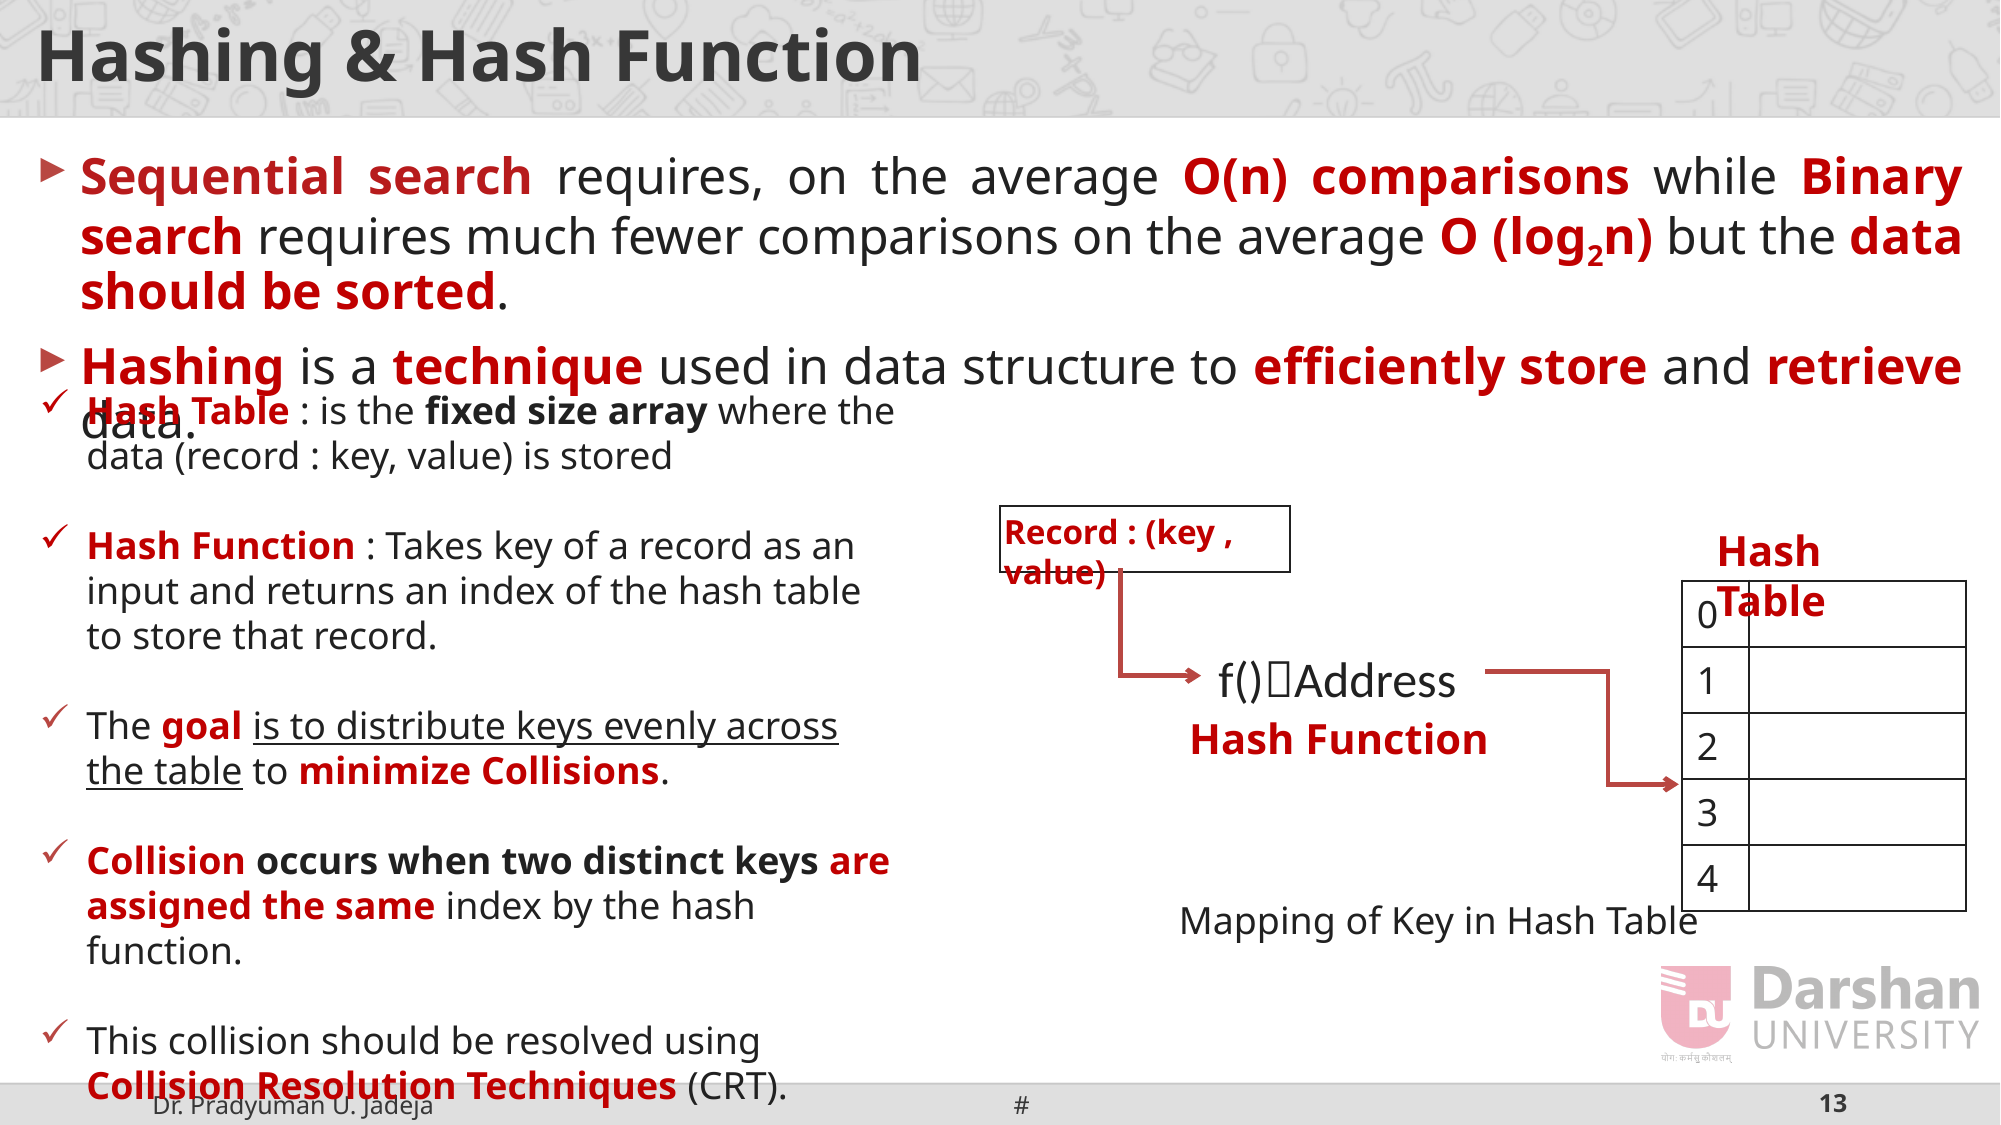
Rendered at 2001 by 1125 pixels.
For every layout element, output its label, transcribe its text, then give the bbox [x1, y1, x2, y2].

text_box Hash Table : is the fixed size array where the data (record : key, value) is stored Hash Function : Takes key of a record as an input and returns an index of the hash table to store that record. The goal is to distribute keys evenly across the table to minimize Collisions. Collision occurs when two distinct keys are assigned the same index by the hash function. This collision should be resolved using Collision Resolution Techniques (CRT). [24, 379, 918, 1115]
text_box Hash Function [1174, 705, 1504, 771]
text_box Mapping of Key in Hash Table [1145, 882, 1733, 950]
table_cell 1 [1683, 648, 1748, 712]
list Sequential search requires, on the average O(n) comparisons while Binary search requires much fewer comparisons on the average O (log2n) but the data should be sorted. Hashing is a technique used in data structure to efficiently store and retrieve data. [21, 143, 1979, 1061]
text_box [1119, 568, 1202, 683]
table_cell 2 [1683, 714, 1748, 778]
text_box f()Address [1203, 631, 1472, 705]
table_cell [1750, 780, 1965, 844]
table_cell [1750, 846, 1965, 910]
table_cell [1750, 648, 1965, 712]
table_cell 4 [1683, 846, 1748, 910]
title Hashing & Hash Function [0, 0, 2000, 117]
table_header [1750, 582, 1965, 646]
text_box Hash Table [1701, 516, 1947, 632]
text_box [1485, 671, 1679, 792]
table_cell 3 [1683, 780, 1748, 844]
text_box Record : (key , value) [989, 503, 1333, 599]
table_cell [1750, 714, 1965, 778]
table_header 0 [1683, 582, 1748, 646]
